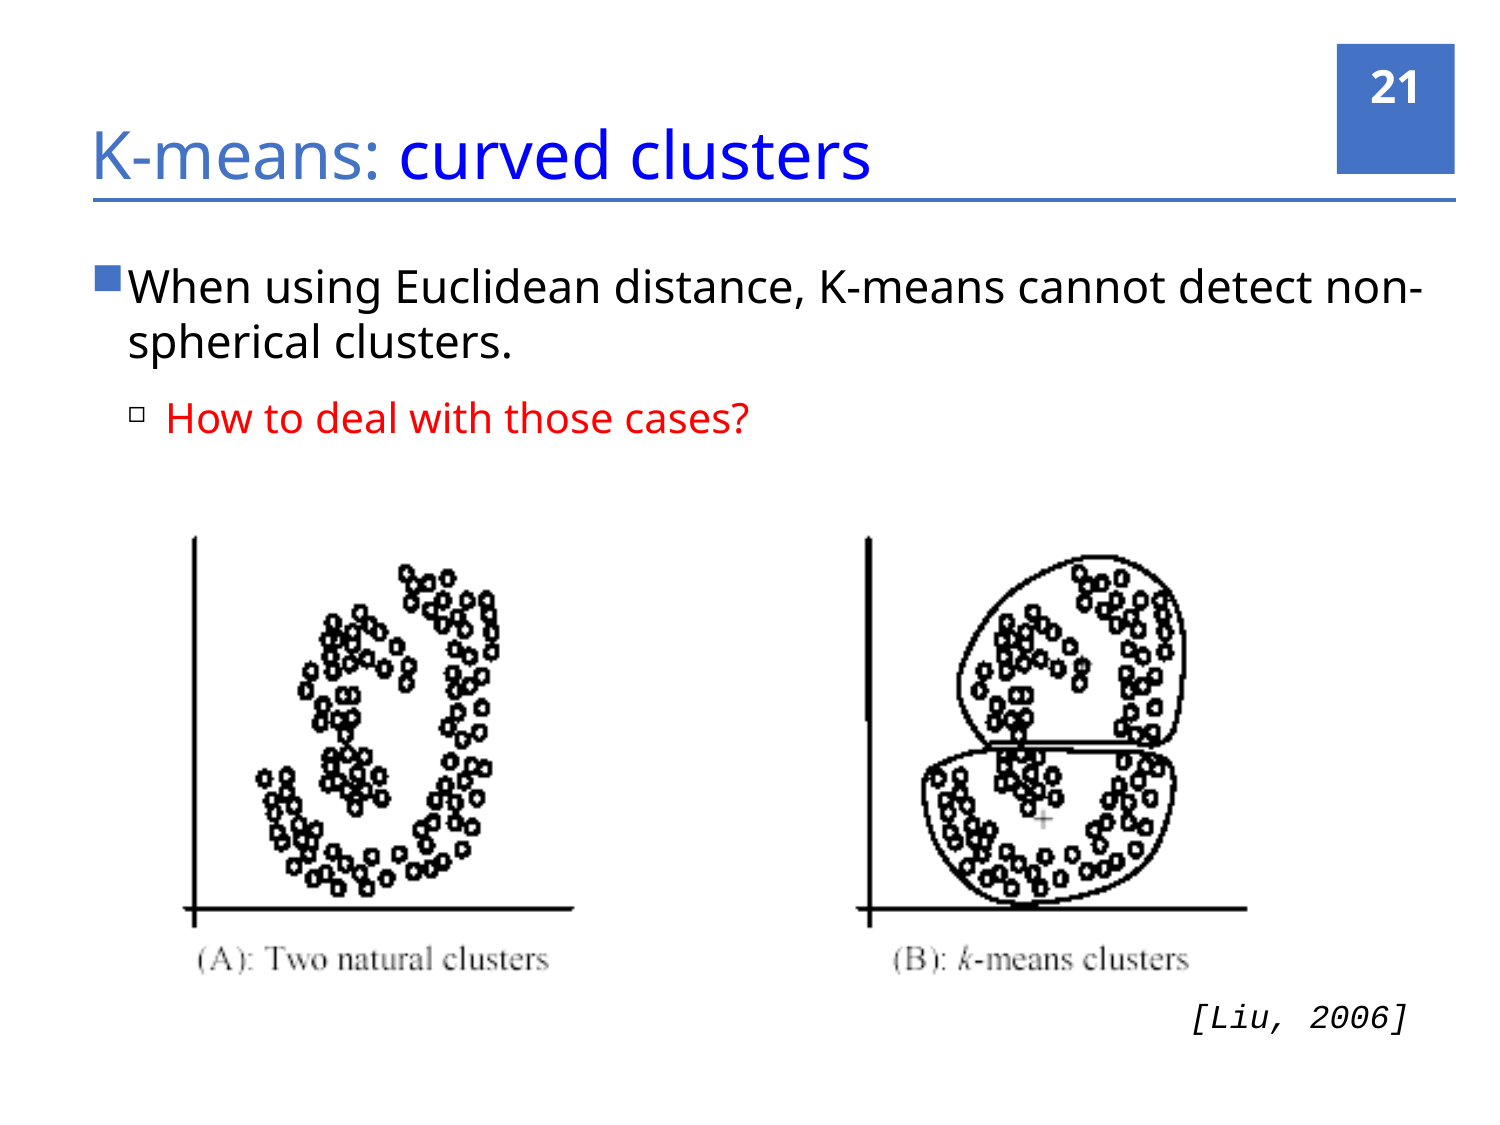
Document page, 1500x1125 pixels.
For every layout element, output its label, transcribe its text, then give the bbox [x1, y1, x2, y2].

slide_number 21 [1354, 59, 1438, 120]
title K-means: curved clusters [75, 75, 1463, 200]
list When using Euclidean distance, K-means cannot detect non-spherical clusters. How to deal with those cases? [75, 249, 1463, 1125]
picture [174, 531, 1256, 988]
text_box [1311, 174, 1488, 338]
text_box [Liu, 2006] [1175, 987, 1438, 1043]
